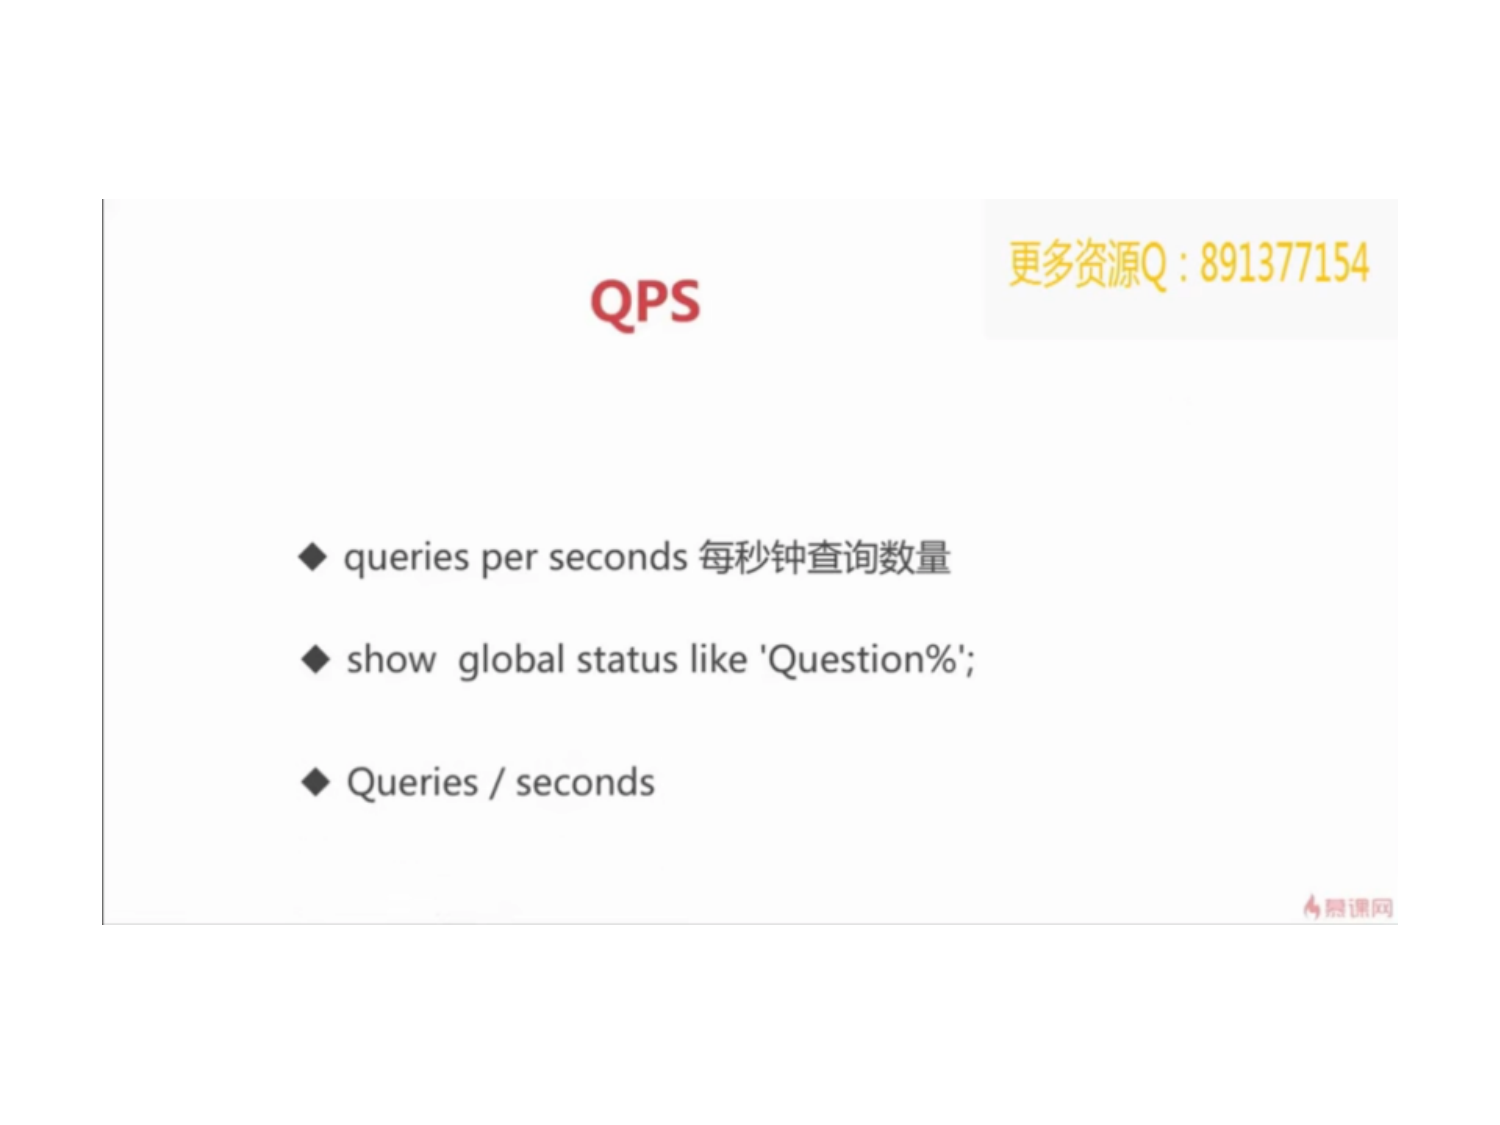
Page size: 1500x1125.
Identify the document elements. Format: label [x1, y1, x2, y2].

picture [102, 199, 1398, 926]
